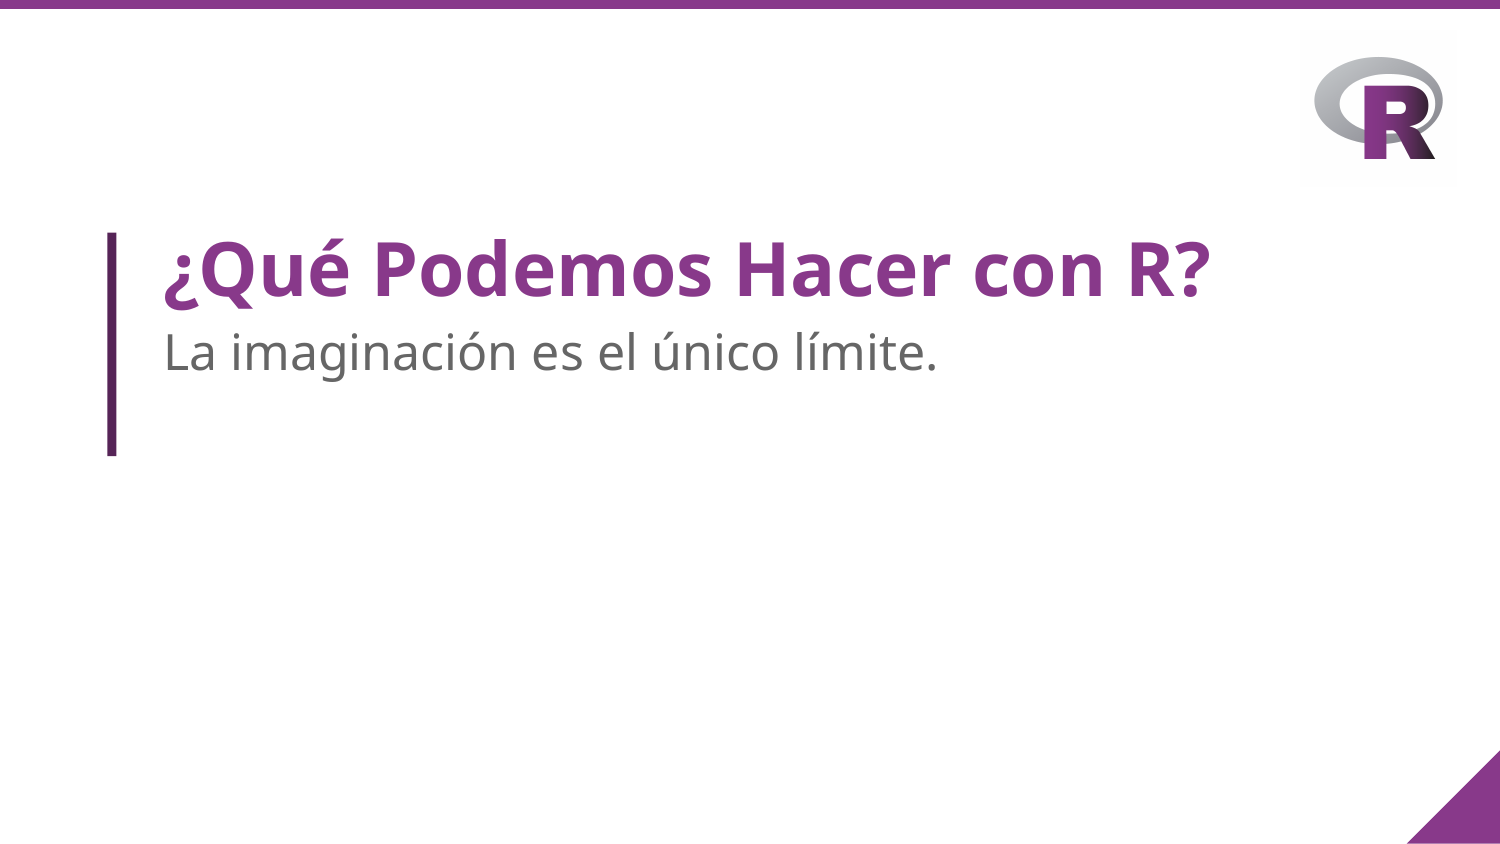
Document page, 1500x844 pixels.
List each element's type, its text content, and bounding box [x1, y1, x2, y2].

title ¿Qué Podemos Hacer con R? [147, 206, 1351, 305]
picture [1300, 30, 1457, 187]
list La imaginación es el único límite. [147, 305, 1401, 435]
